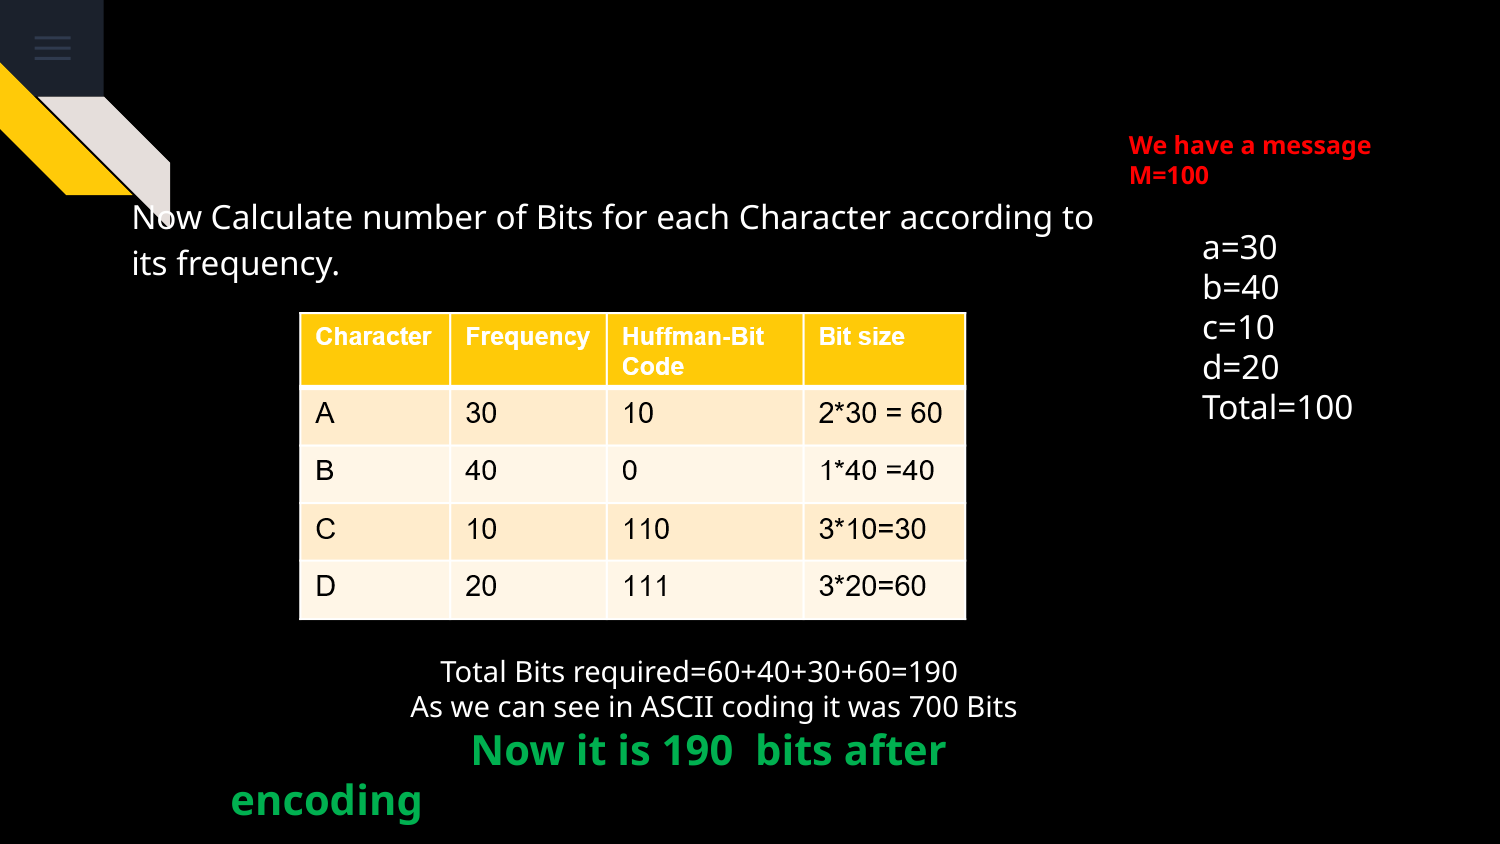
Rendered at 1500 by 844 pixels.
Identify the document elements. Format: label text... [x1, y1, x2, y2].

text_box Now Calculate number of Bits for each Character according to its frequency. Total Bits required=60+40+30+60=190 As we can see in ASCII coding it was 700 Bits Now it is 190 bits after encoding [116, 175, 1149, 823]
text_box We have a message M=100 [1113, 114, 1457, 205]
picture [298, 311, 969, 622]
text_box a=30 b=40 c=10 d=20 Total=100 [1187, 211, 1384, 442]
